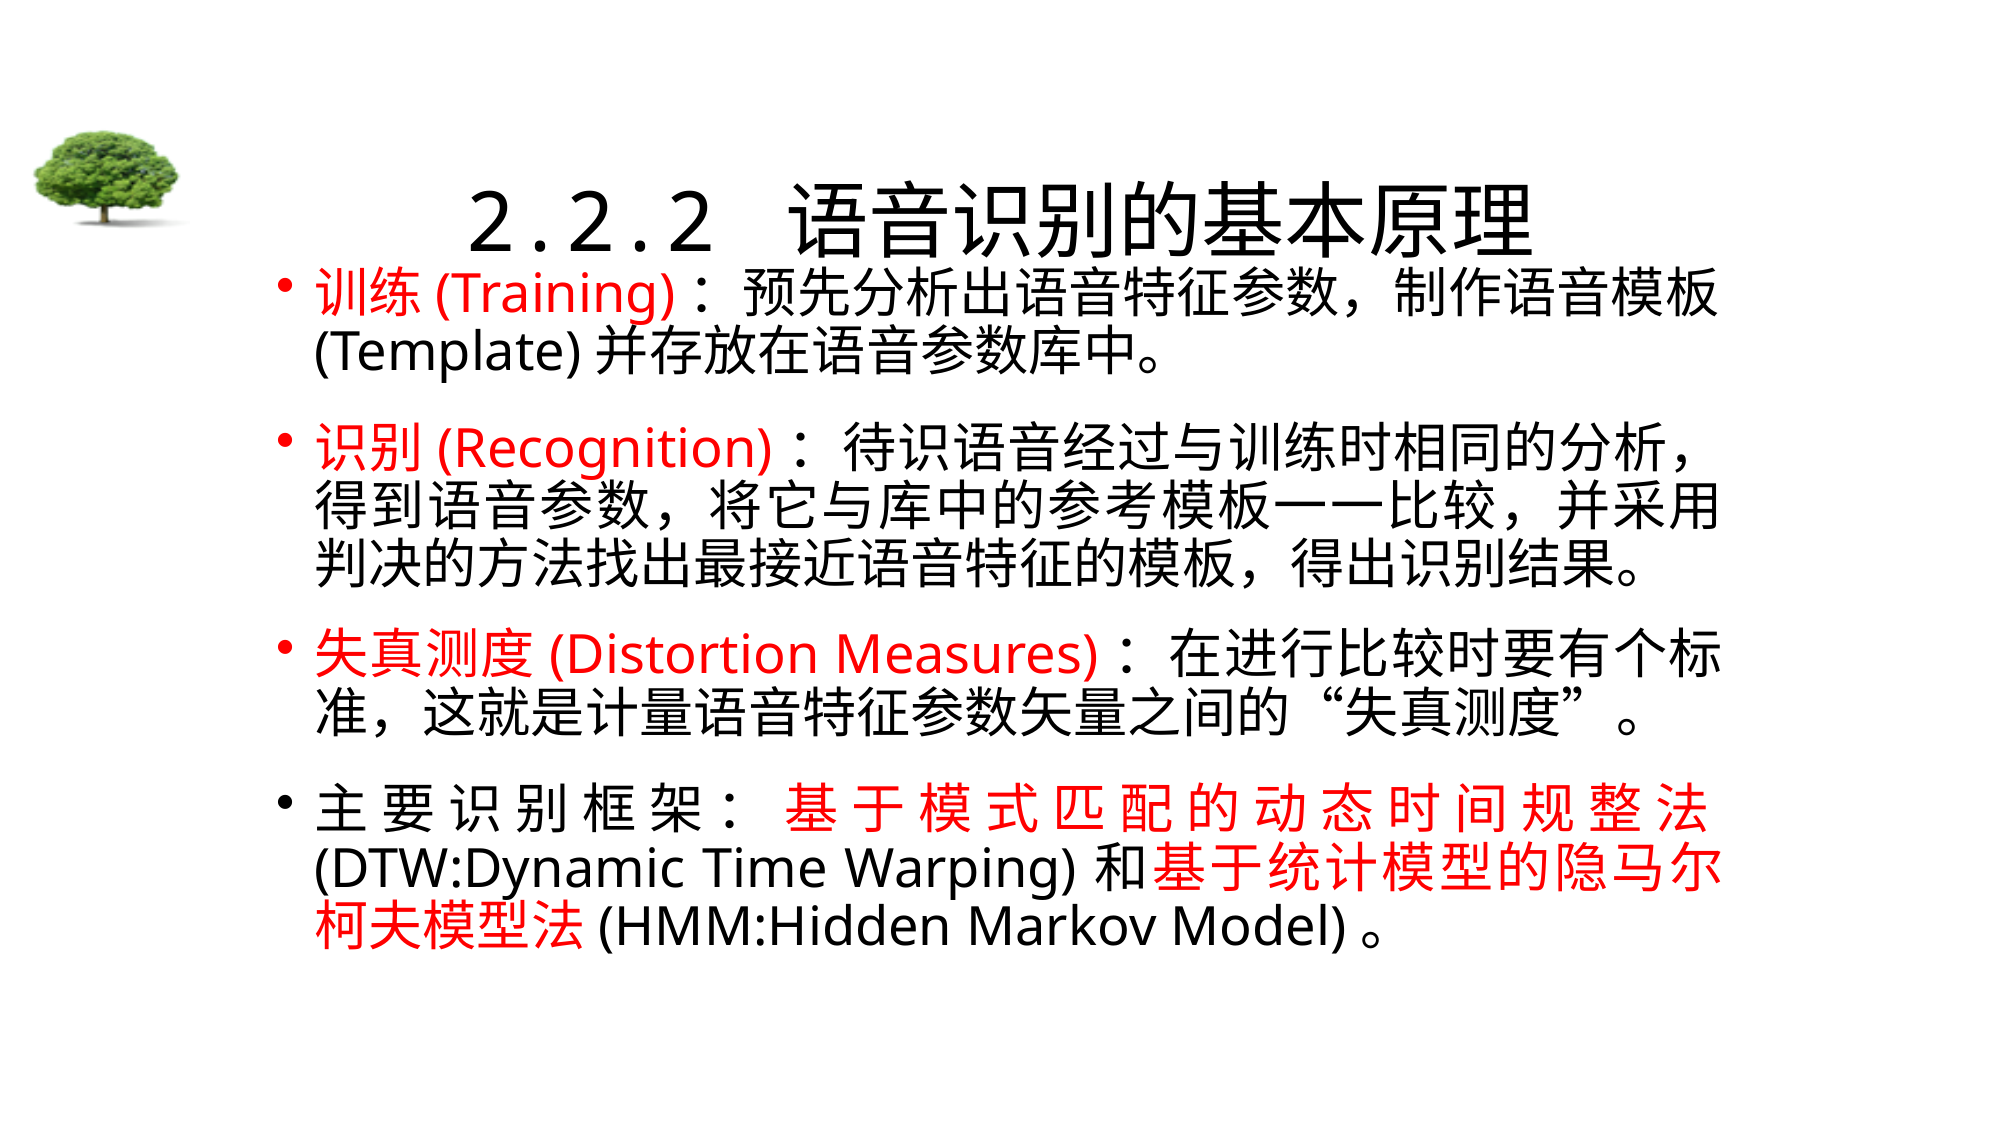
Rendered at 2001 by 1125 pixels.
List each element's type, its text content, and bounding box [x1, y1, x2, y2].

picture [23, 117, 137, 233]
list 训练(Training)：预先分析出语音特征参数，制作语音模板(Template)并存放在语音参数库中。 识别(Recognition)：待识语音经过与训练时相同的分析，得到语音参数，将它与库中的参考模板一一比较，并采用判决的方法找出最接近语音特征的模板，得出识别结果。 失真测度(Distortion Measures)：在进行比较时要有个标准，这就是计量语音特征参数矢量之间的“失真测度”。 主要识别框架：基于模式匹配的动态时间规整法(DTW:Dynamic Time Warping)和基于统计模型的隐马尔柯夫模型法(HMM:Hidden Markov Model)。 [261, 278, 1739, 982]
title 2.2.2 语音识别的基本原理 [137, 59, 1863, 278]
